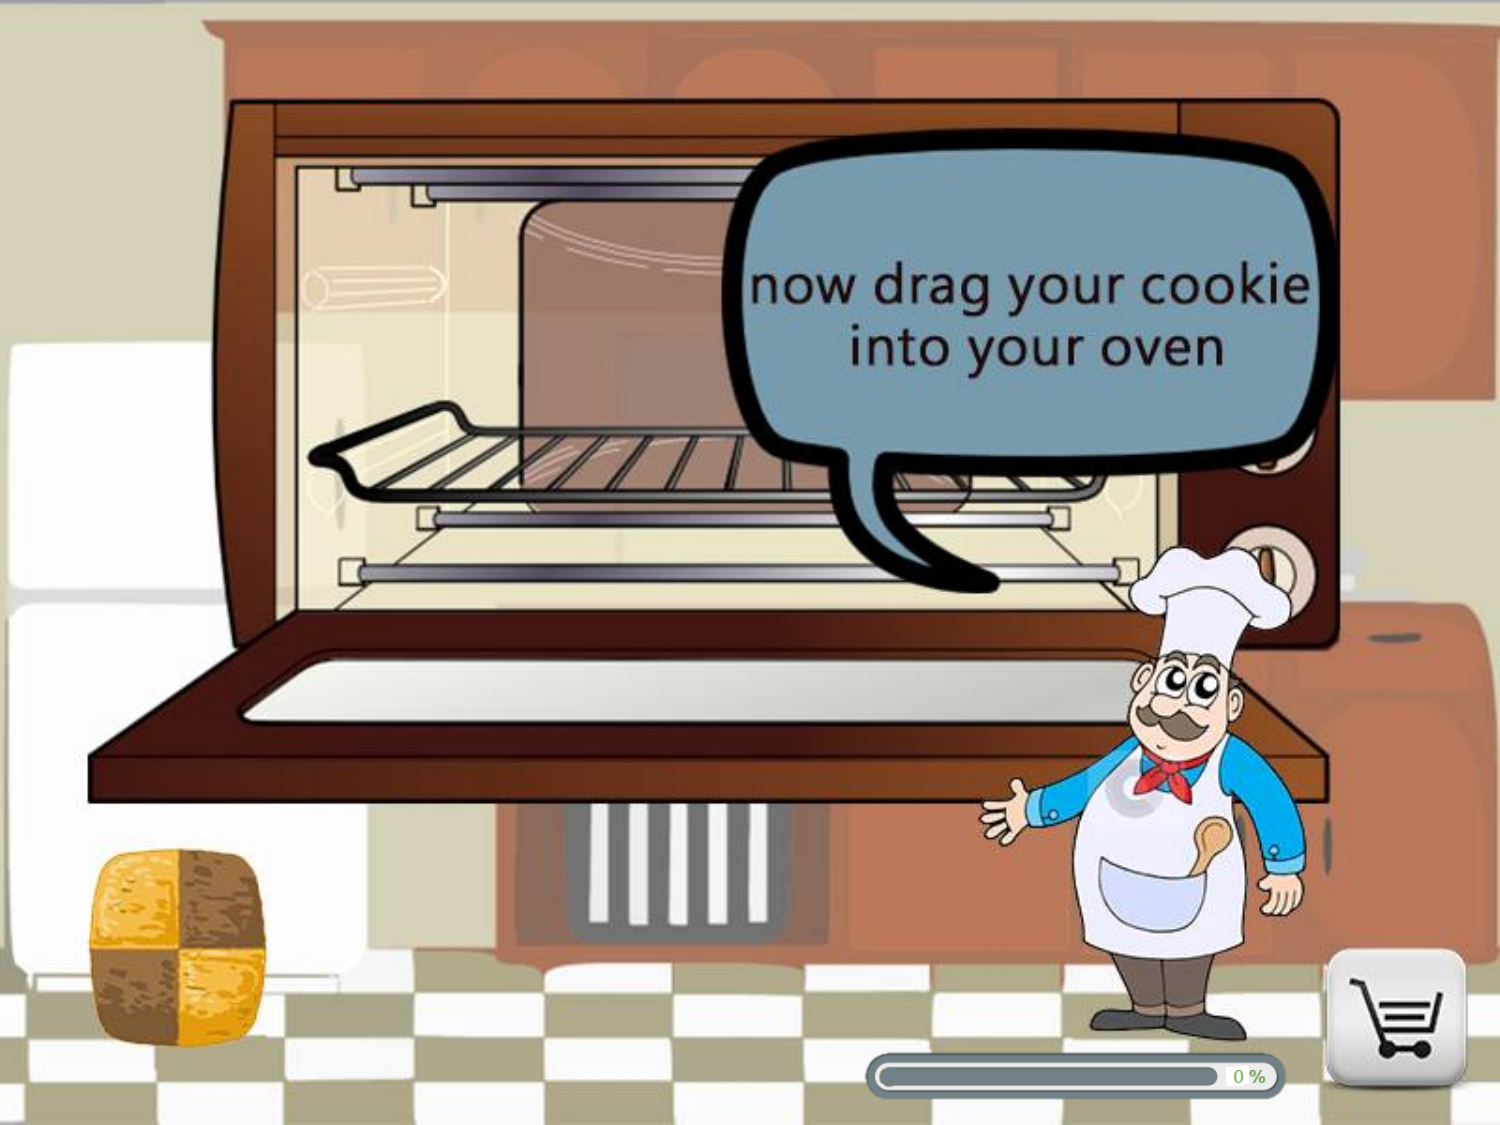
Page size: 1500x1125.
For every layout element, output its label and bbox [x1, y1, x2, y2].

picture [808, 916, 1342, 1125]
list [0, 0, 1500, 1125]
